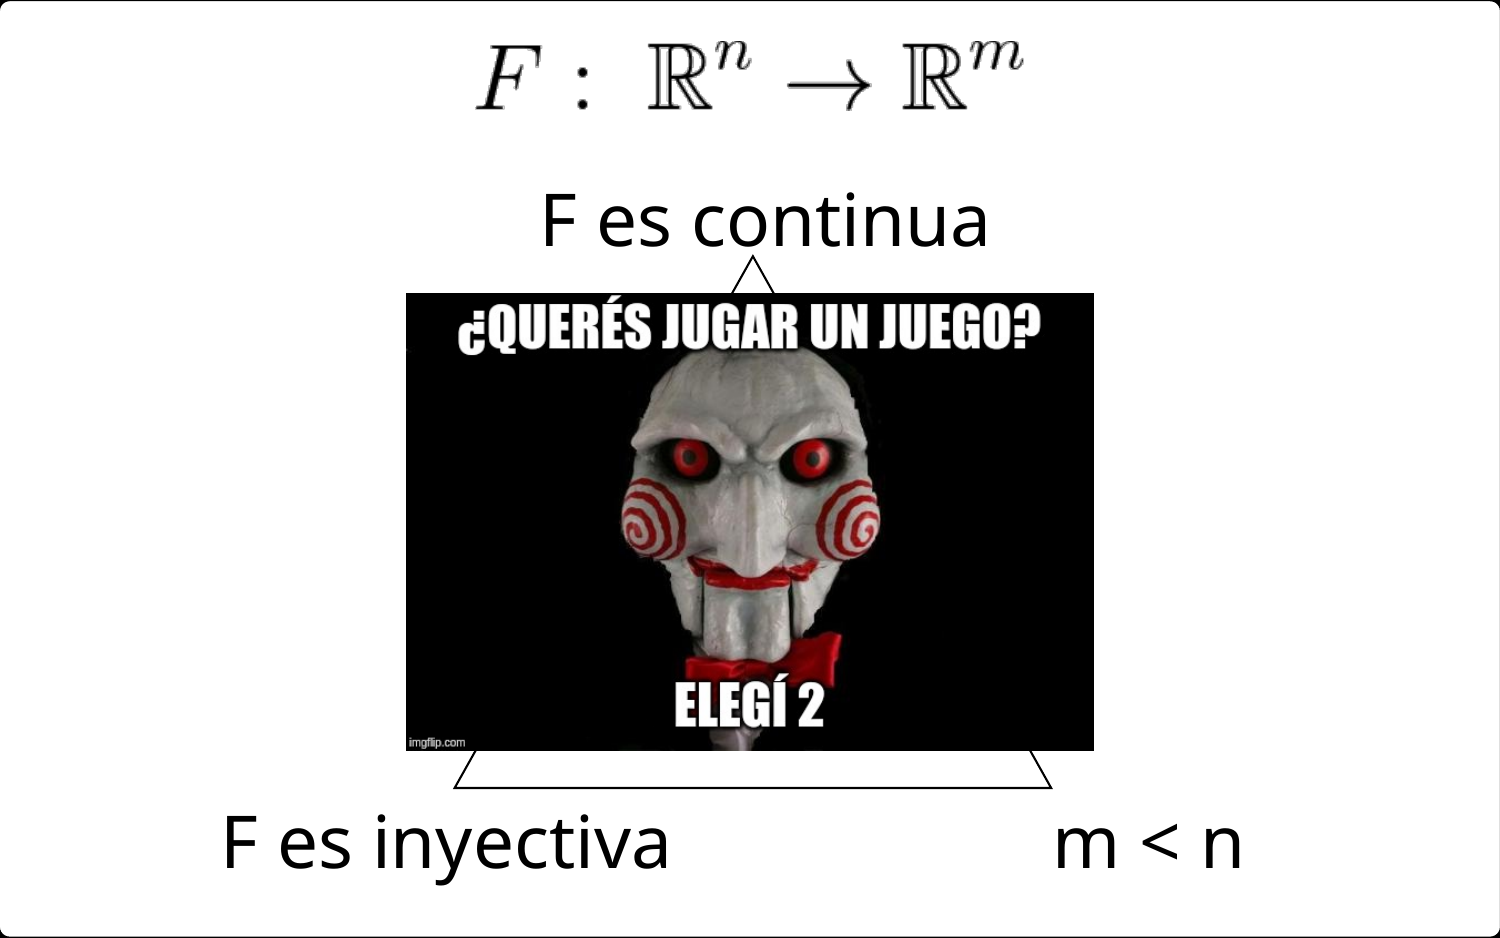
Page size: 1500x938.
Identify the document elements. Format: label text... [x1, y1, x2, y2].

picture [475, 41, 1025, 111]
text_box [453, 751, 1052, 790]
text_box F es inyectiva [153, 787, 740, 891]
picture [406, 293, 1094, 751]
text_box [731, 269, 775, 293]
text_box F es continua [505, 166, 1025, 269]
text_box m < n [889, 787, 1410, 891]
